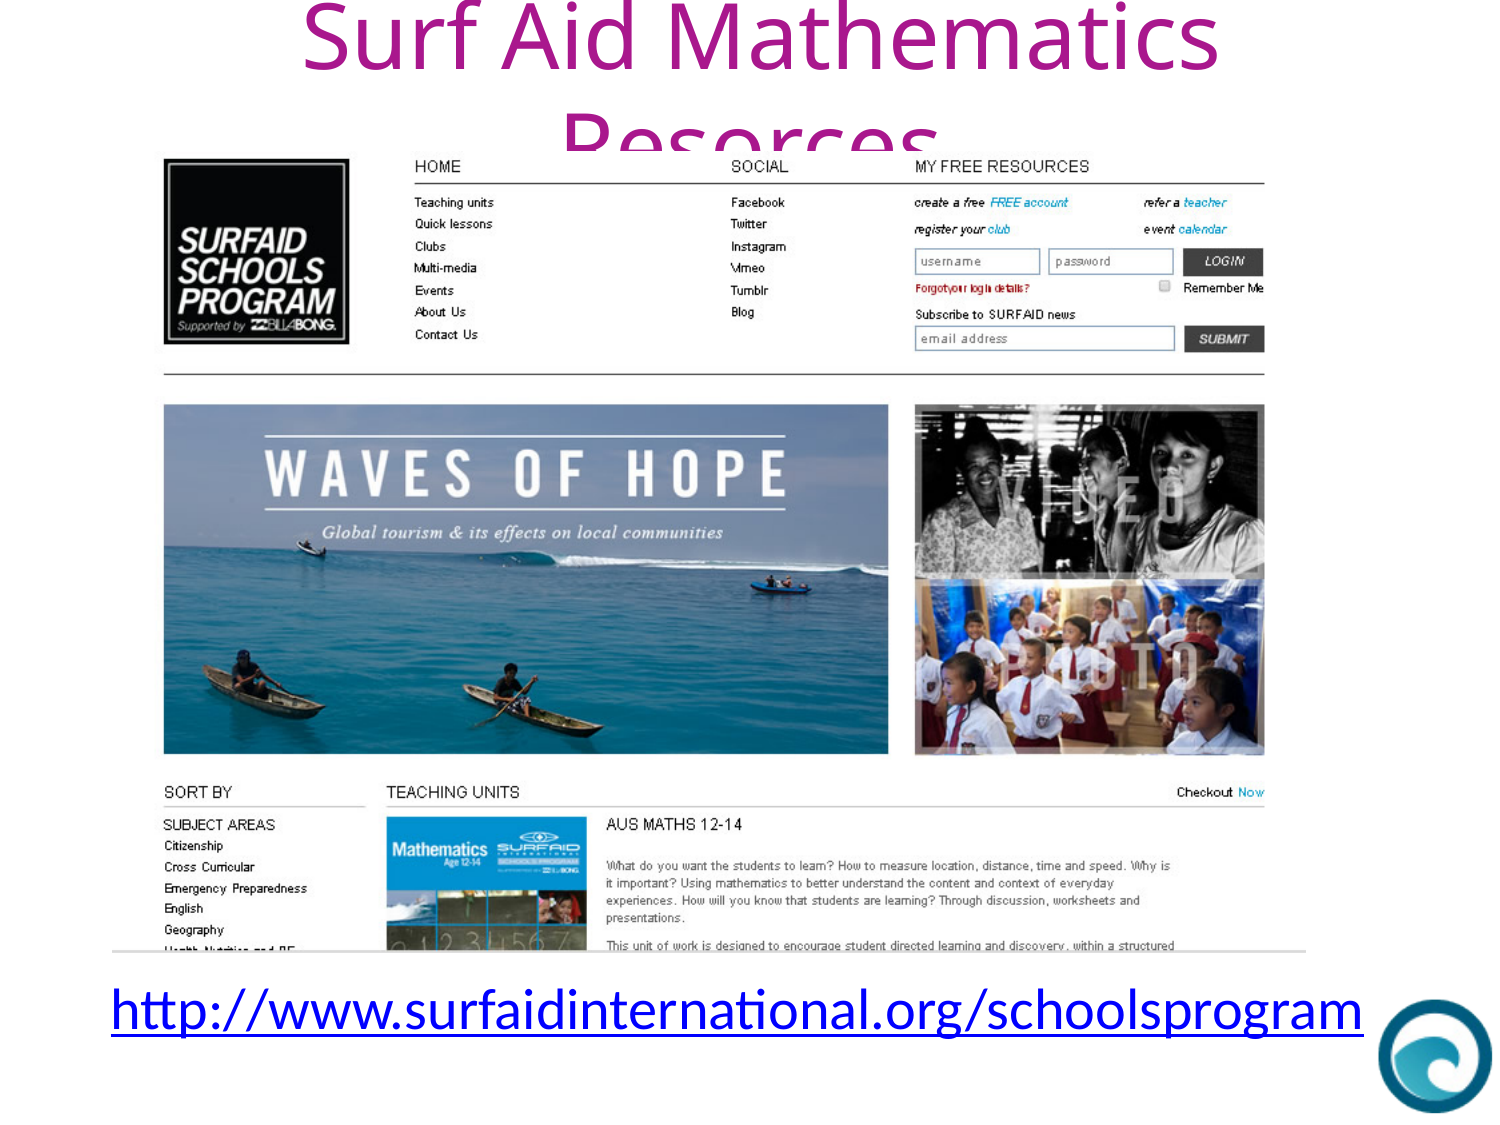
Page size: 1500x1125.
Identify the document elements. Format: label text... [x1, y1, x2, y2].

text_box http://www.surfaidinternational.org/schoolsprogram [95, 964, 1331, 1049]
picture [1333, 963, 1500, 1125]
title Surf Aid Mathematics Resorces [124, 0, 1400, 209]
picture [112, 150, 1306, 953]
